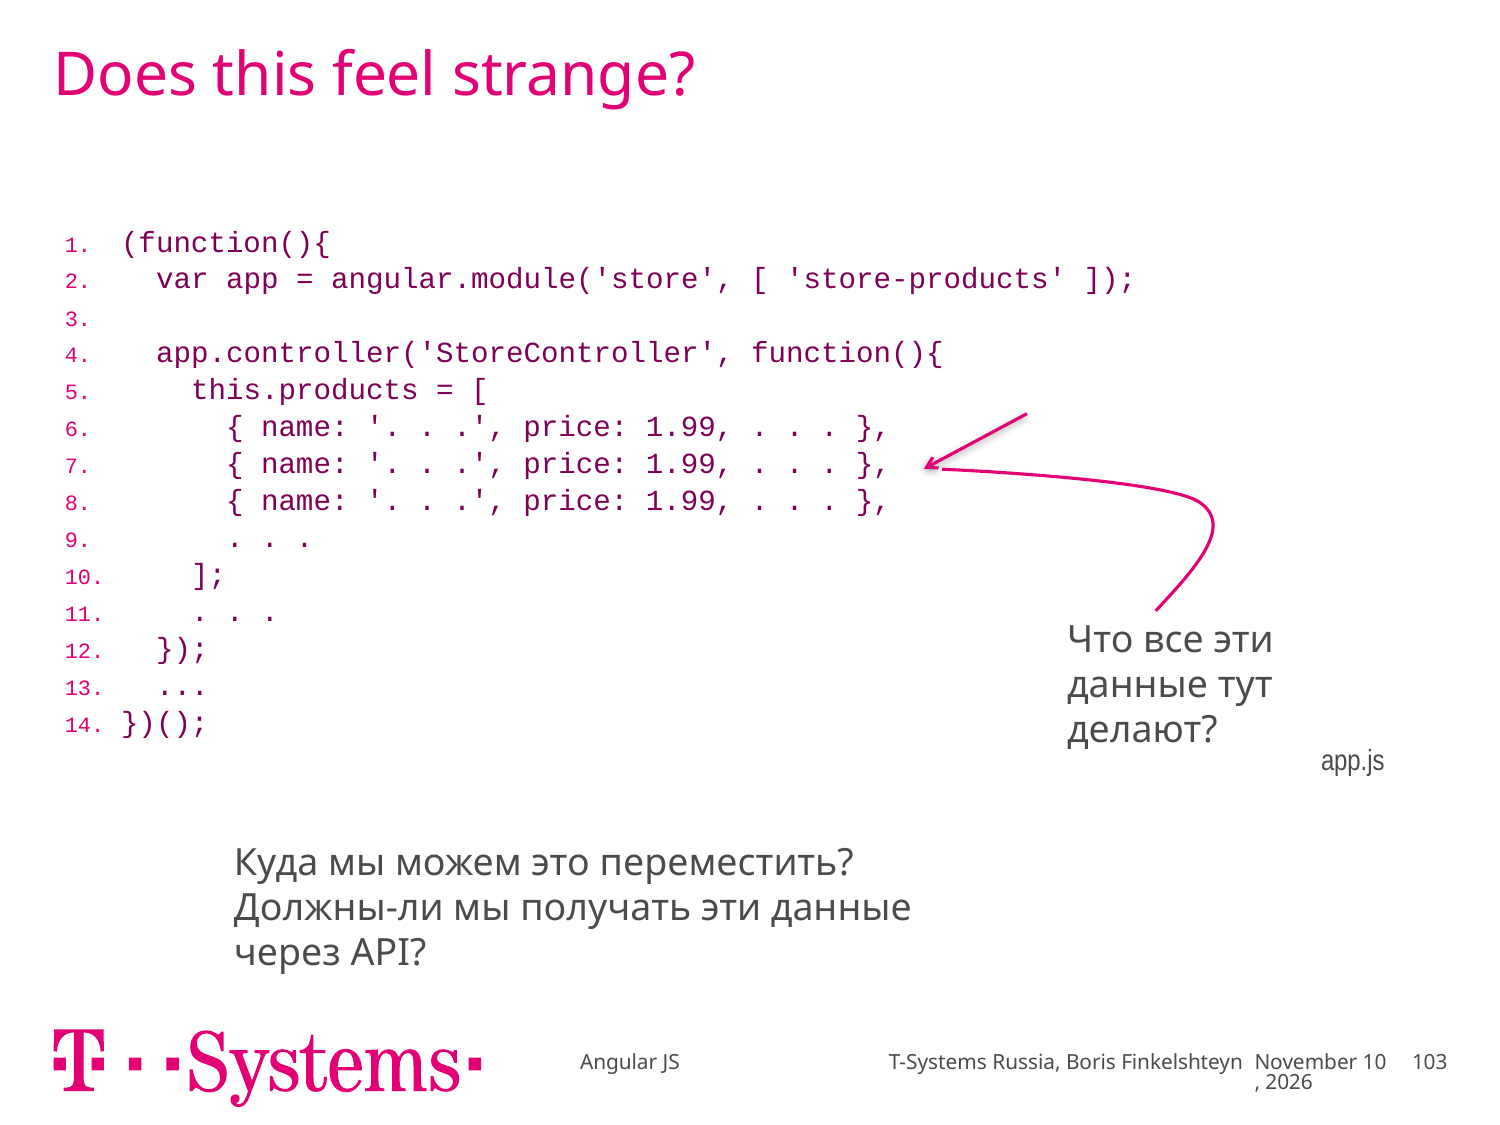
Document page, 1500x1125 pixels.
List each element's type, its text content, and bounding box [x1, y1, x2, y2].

text_box [944, 469, 1214, 611]
slide_number 103 [1399, 1038, 1448, 1087]
table_header (function(){ var app = angular.module('store', [ 'store-products' ]); app.controller('StoreController', function(){ this.products = [ { name: '. . .', price: 1.99, . . . }, { name: '. . .', price: 1.99, . . . }, { name: '. . .', price: 1.99, . . . }, . . . ]; . . . }); ... })(); app.js [50, 221, 1400, 784]
footer Angular JS T-Systems Russia, Boris Finkelshteyn [567, 1038, 1244, 1087]
title Does this feel strange? [53, 43, 1447, 132]
text_box Куда мы можем это переместить? Должны-ли мы получать эти данные через API? [222, 831, 976, 979]
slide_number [1254, 1038, 1389, 1087]
text_box Что все эти данные тут делают? [1055, 609, 1357, 757]
